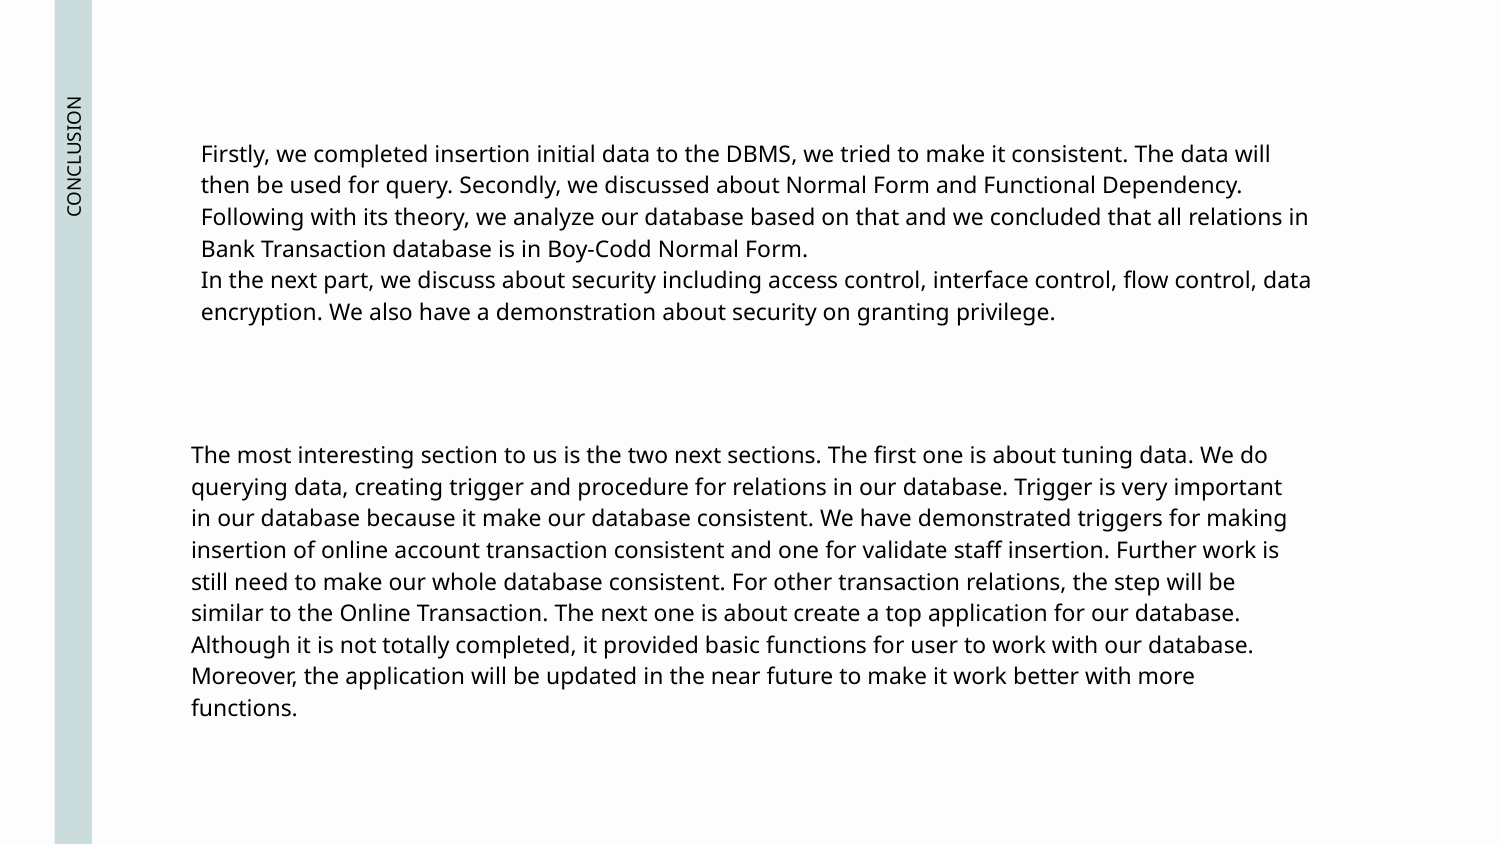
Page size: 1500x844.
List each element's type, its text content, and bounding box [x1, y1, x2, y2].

subtitle Firstly, we completed insertion initial data to the DBMS, we tried to make it consistent. The data will then be used for query. Secondly, we discussed about Normal Form and Functional Dependency. Following with its theory, we analyze our database based on that and we concluded that all relations in Bank Transaction database is in Boy-Codd Normal Form. In the next part, we discuss about security including access control, interface control, flow control, data encryption. We also have a demonstration about security on granting privilege. [185, 120, 1334, 355]
title CONCLUSION [56, 81, 91, 788]
text_box The most interesting section to us is the two next sections. The first one is about tuning data. We do querying data, creating trigger and procedure for relations in our database. Trigger is very important in our database because it make our database consistent. We have demonstrated triggers for making insertion of online account transaction consistent and one for validate staff insertion. Further work is still need to make our whole database consistent. For other transaction relations, the step will be similar to the Online Transaction. The next one is about create a top application for our database. Although it is not totally completed, it provided basic functions for user to work with our database. Moreover, the application will be updated in the near future to make it work better with more functions. [176, 421, 1324, 657]
